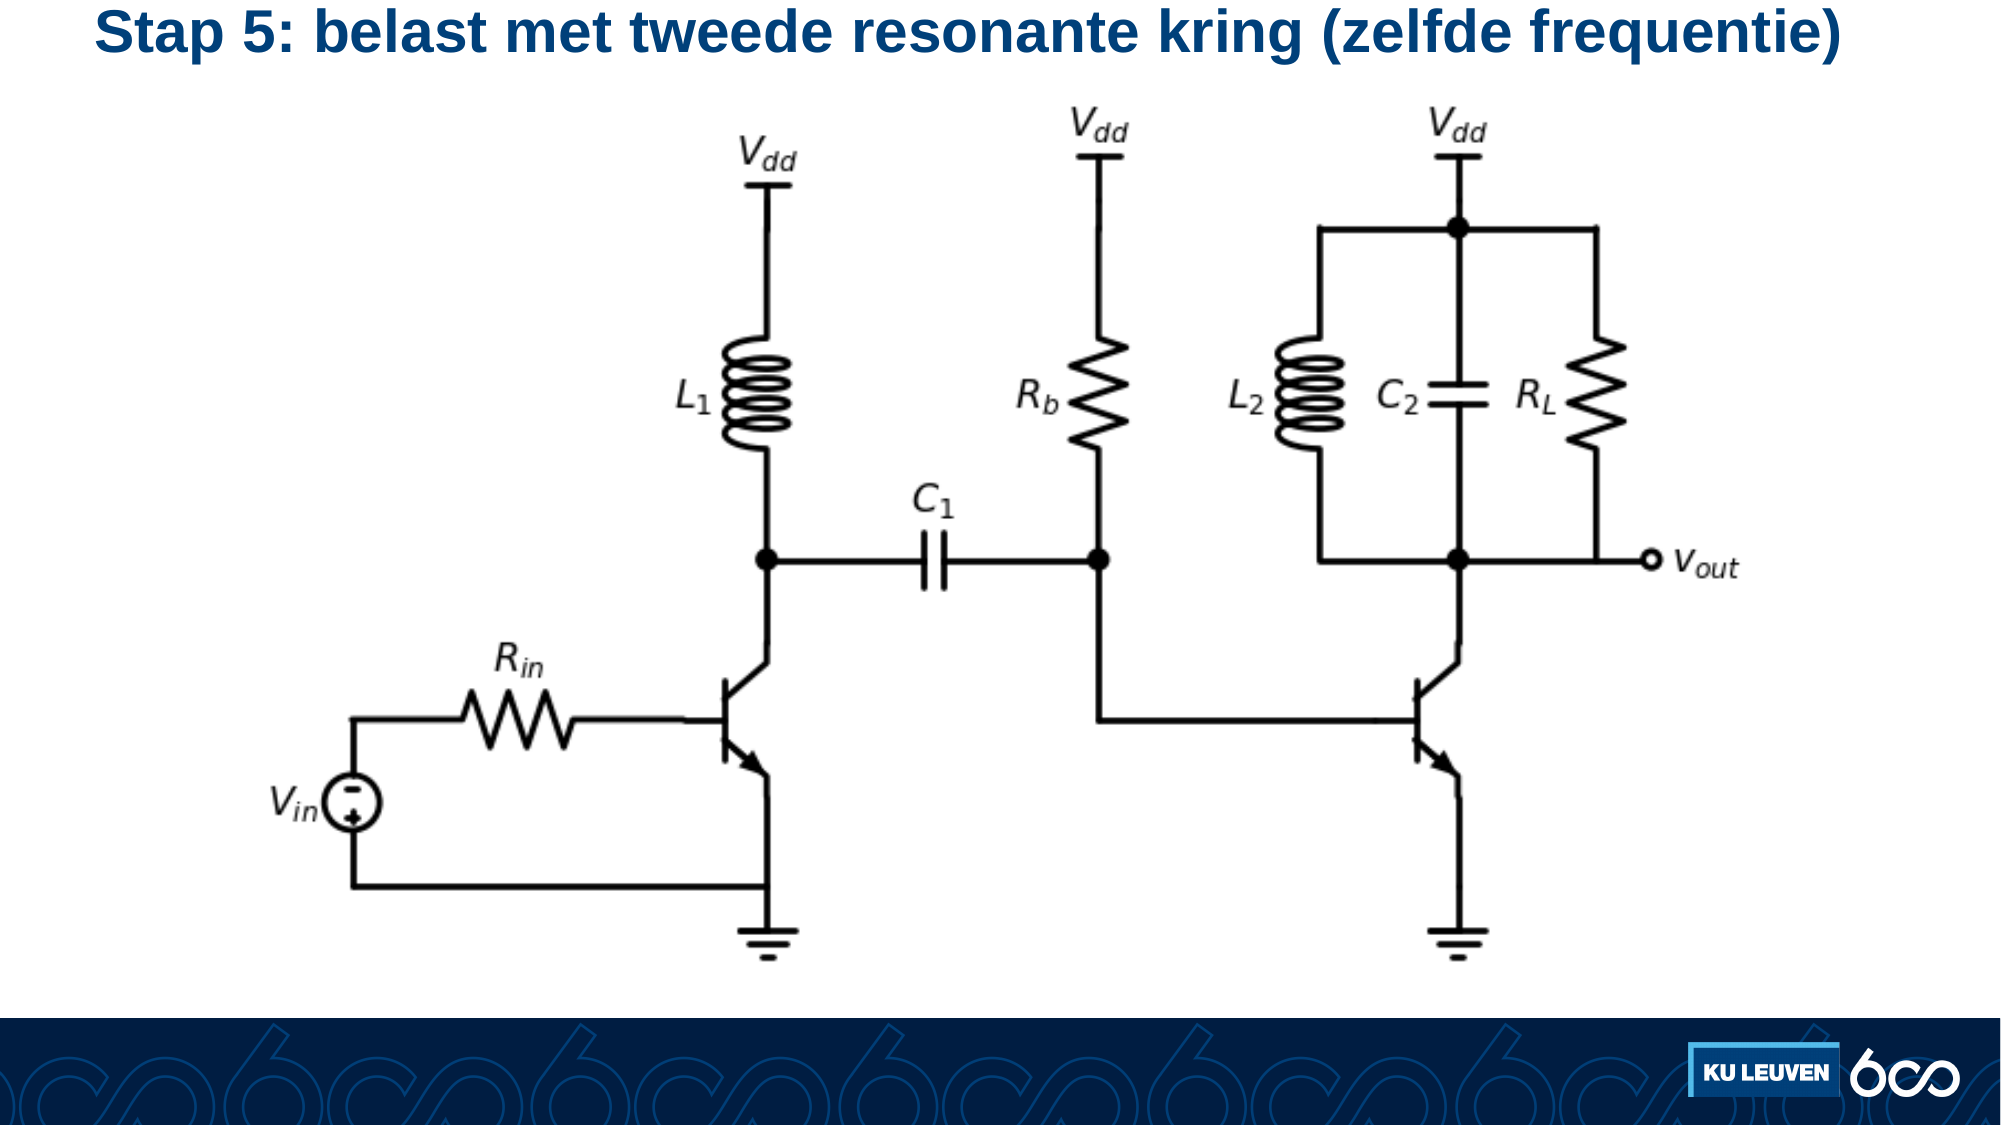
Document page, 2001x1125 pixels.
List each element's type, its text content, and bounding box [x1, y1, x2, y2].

title Stap 5: belast met tweede resonante kring (zelfde frequentie) [94, 0, 1906, 108]
picture [247, 92, 1753, 1008]
picture [0, 1018, 2001, 1125]
